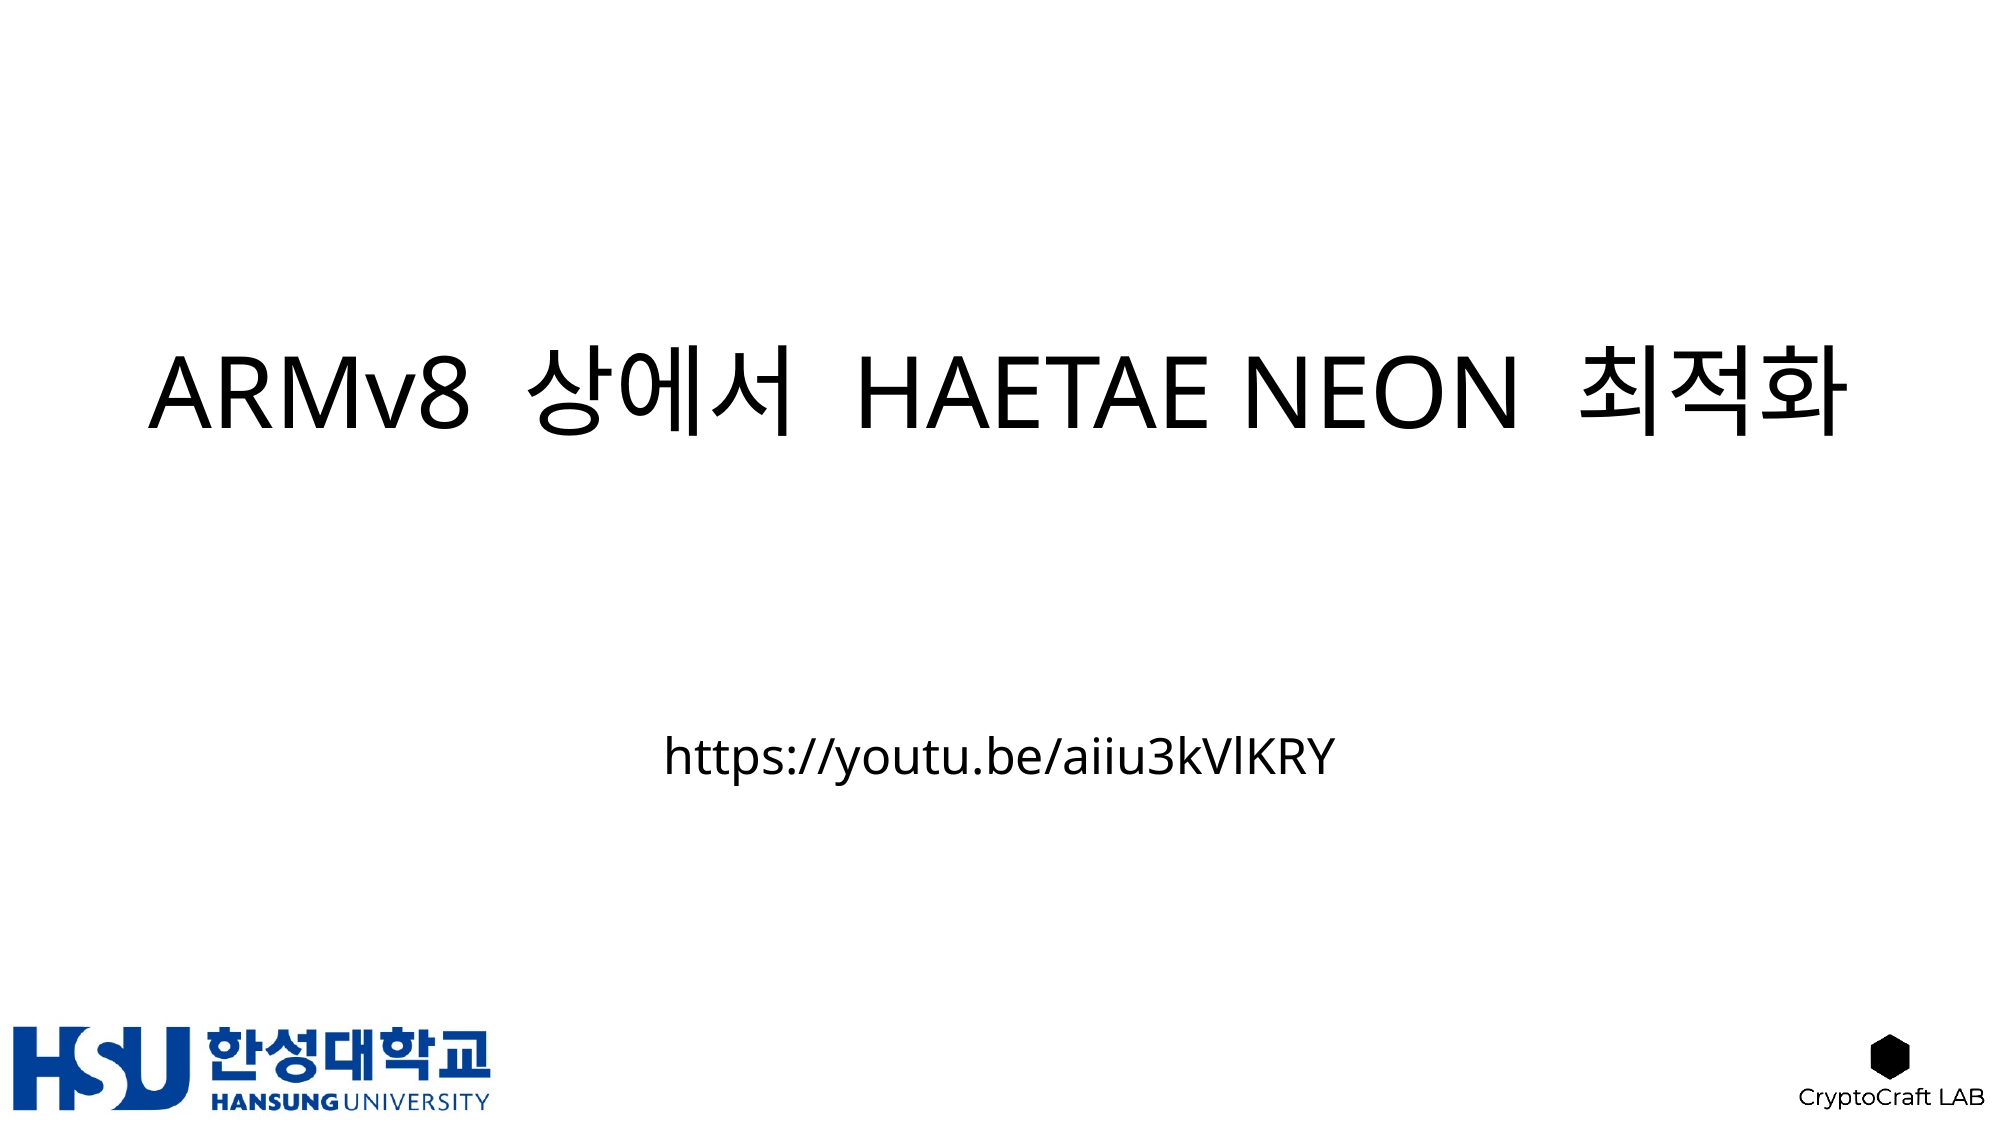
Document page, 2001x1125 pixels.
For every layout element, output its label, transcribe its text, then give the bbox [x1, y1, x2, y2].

title ARMv8 상에서 HAETAE NEON 최적화 [0, 200, 2000, 593]
subtitle https://youtu.be/aiiu3kVlKRY [0, 622, 2000, 895]
picture [4, 1016, 501, 1122]
picture [1784, 1019, 2000, 1125]
